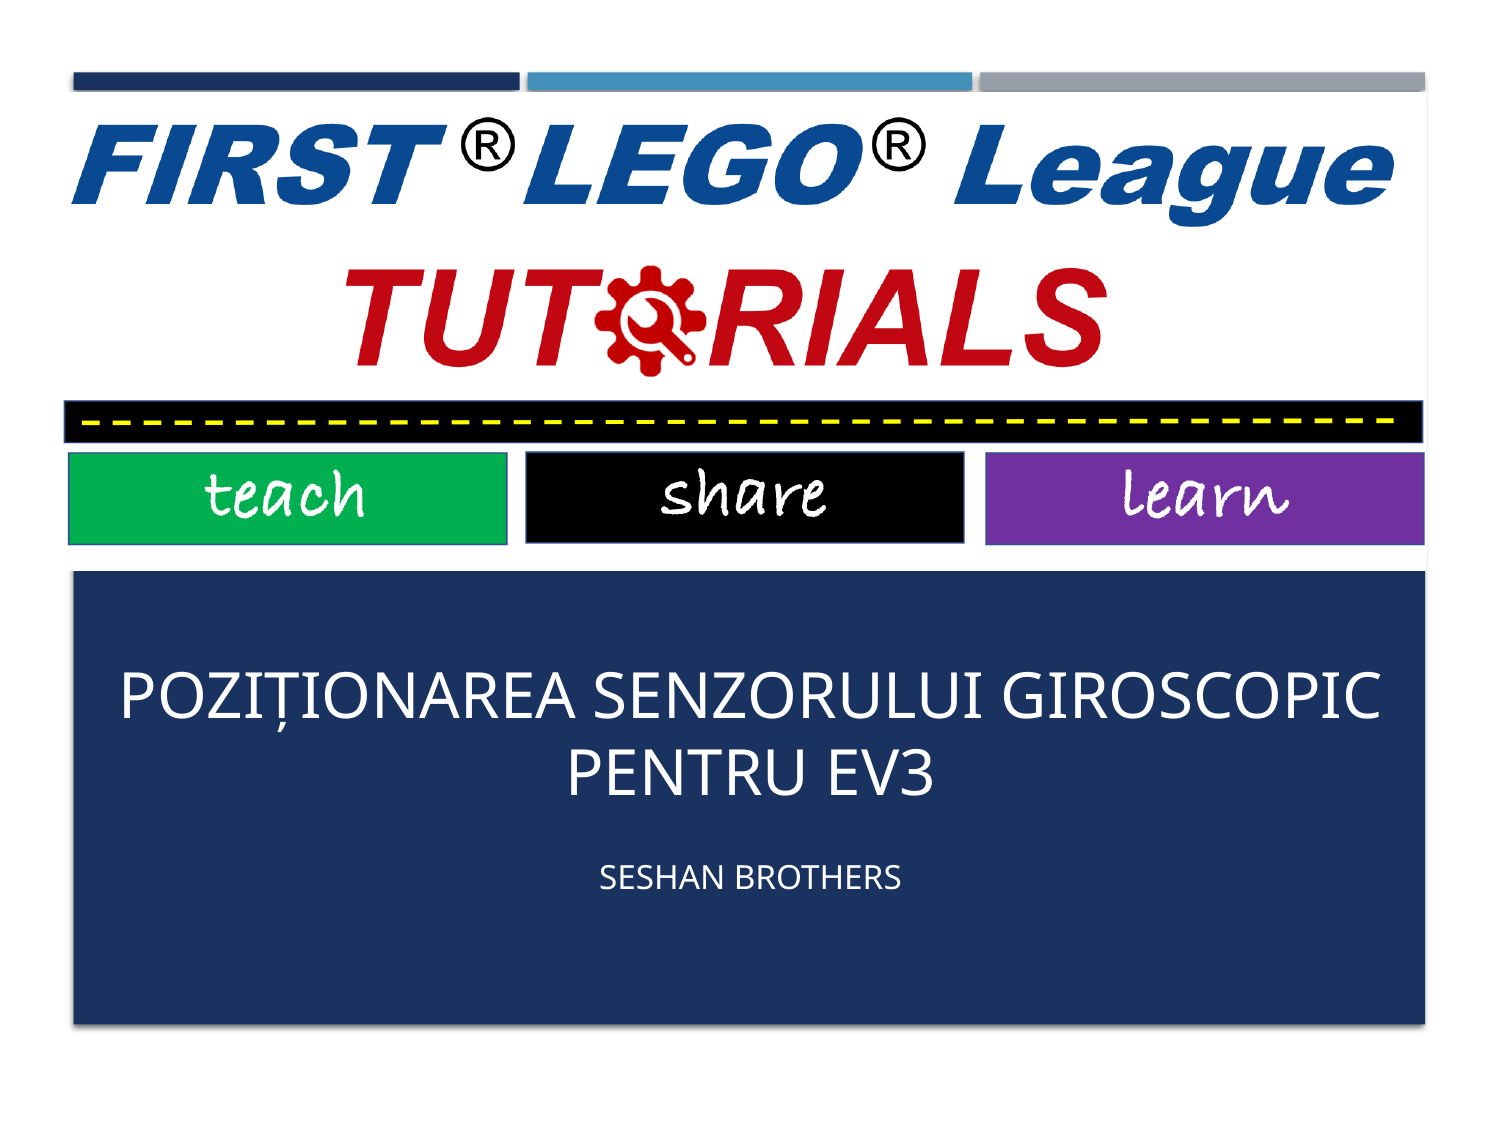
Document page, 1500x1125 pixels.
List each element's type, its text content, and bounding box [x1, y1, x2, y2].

subtitle Seshan brothers [95, 849, 1406, 946]
title Poziționarea senzorului giroscopic pentru ev3 [95, 645, 1406, 816]
picture [54, 92, 1448, 571]
